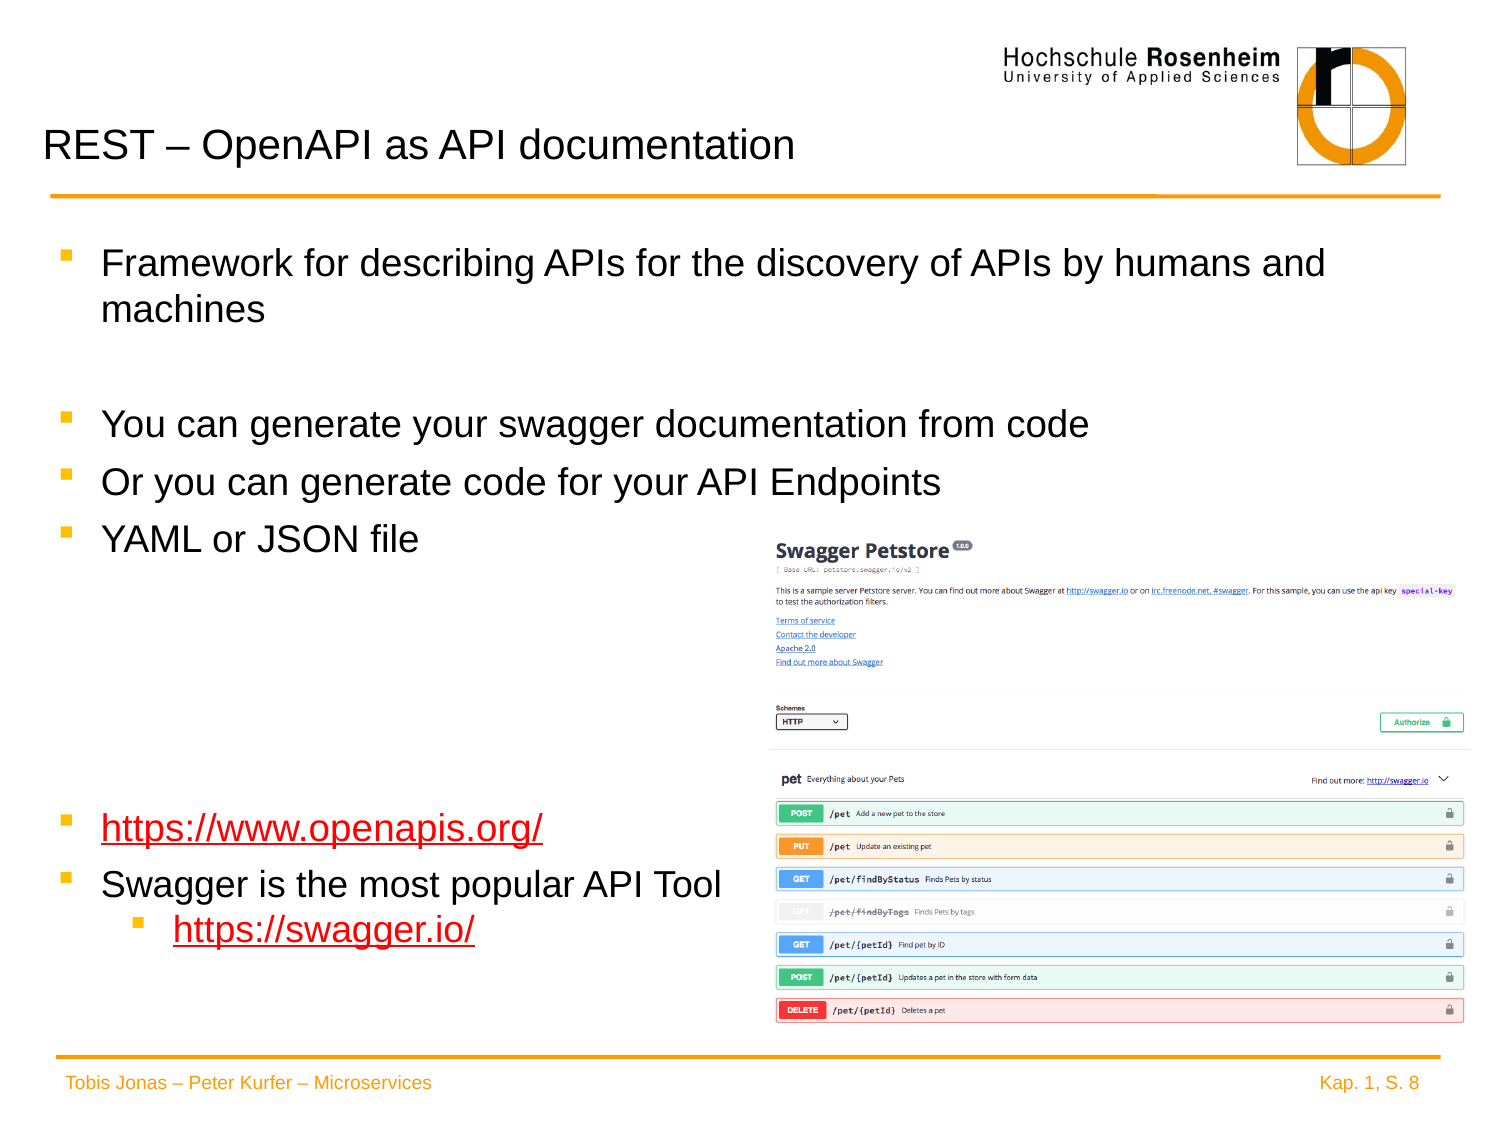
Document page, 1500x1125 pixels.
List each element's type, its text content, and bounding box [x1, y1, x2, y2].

list Framework for describing APIs for the discovery of APIs by humans and machines You can generate your swagger documentation from code Or you can generate code for your API Endpoints YAML or JSON file https://www.openapis.org/ Swagger is the most popular API Tool https://swagger.io/ [42, 230, 1470, 1026]
title REST – OpenAPI as API documentation [42, 41, 987, 168]
picture [1003, 45, 1407, 167]
picture [770, 526, 1470, 1026]
